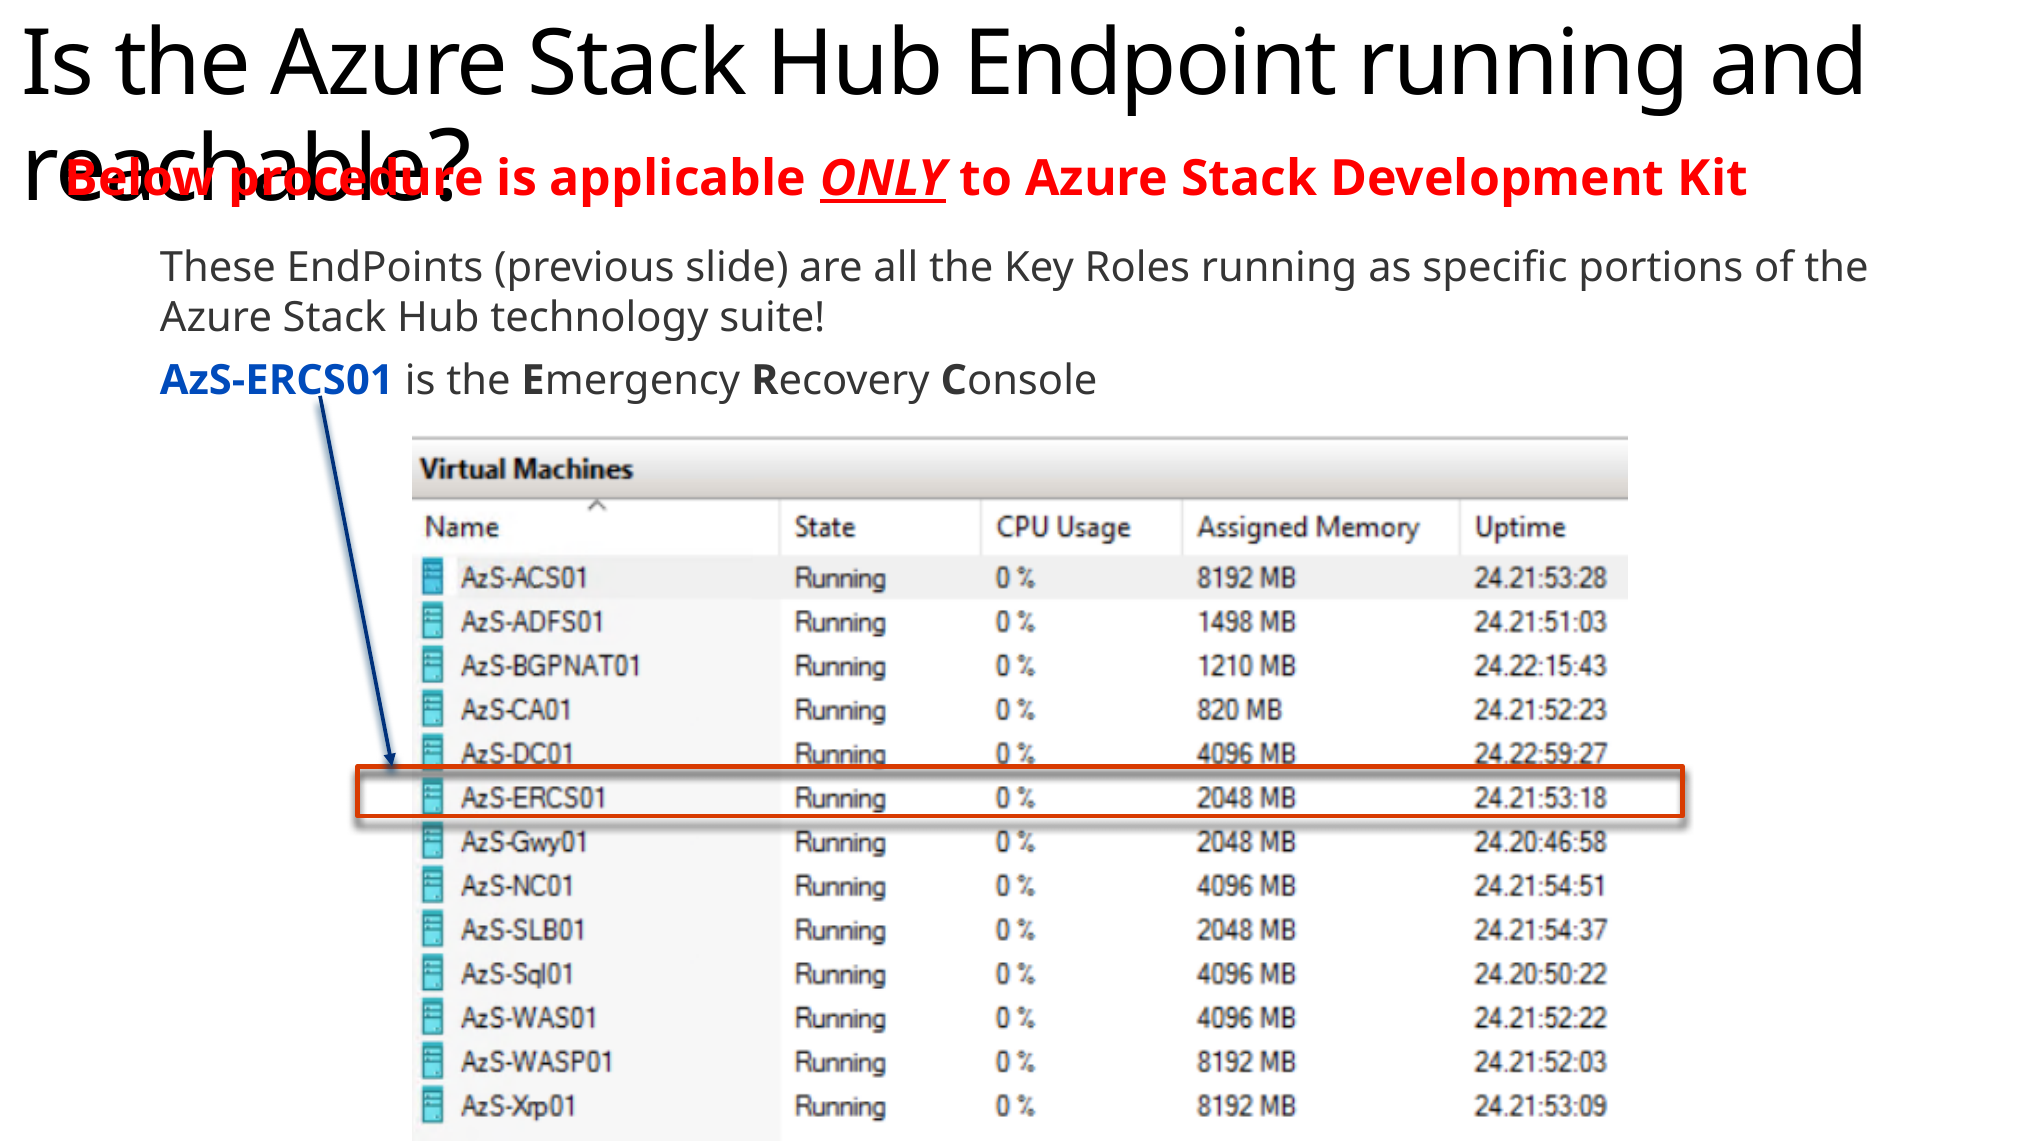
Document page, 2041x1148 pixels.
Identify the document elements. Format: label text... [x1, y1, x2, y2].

text_box Below procedure is applicable ONLY to Azure Stack Development Kit [40, 137, 1933, 222]
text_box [319, 395, 393, 767]
title Is the Azure Stack Hub Endpoint running and reachable? [0, 0, 1995, 151]
text_box [1628, 765, 1683, 817]
text_box [357, 765, 411, 817]
text_box These EndPoints (previous slide) are all the Key Roles running as specific portions of the Azure Stack Hub technology suite! AzS-ERCS01 is the Emergency Recovery Console [130, 222, 1931, 427]
picture [411, 431, 1628, 1141]
